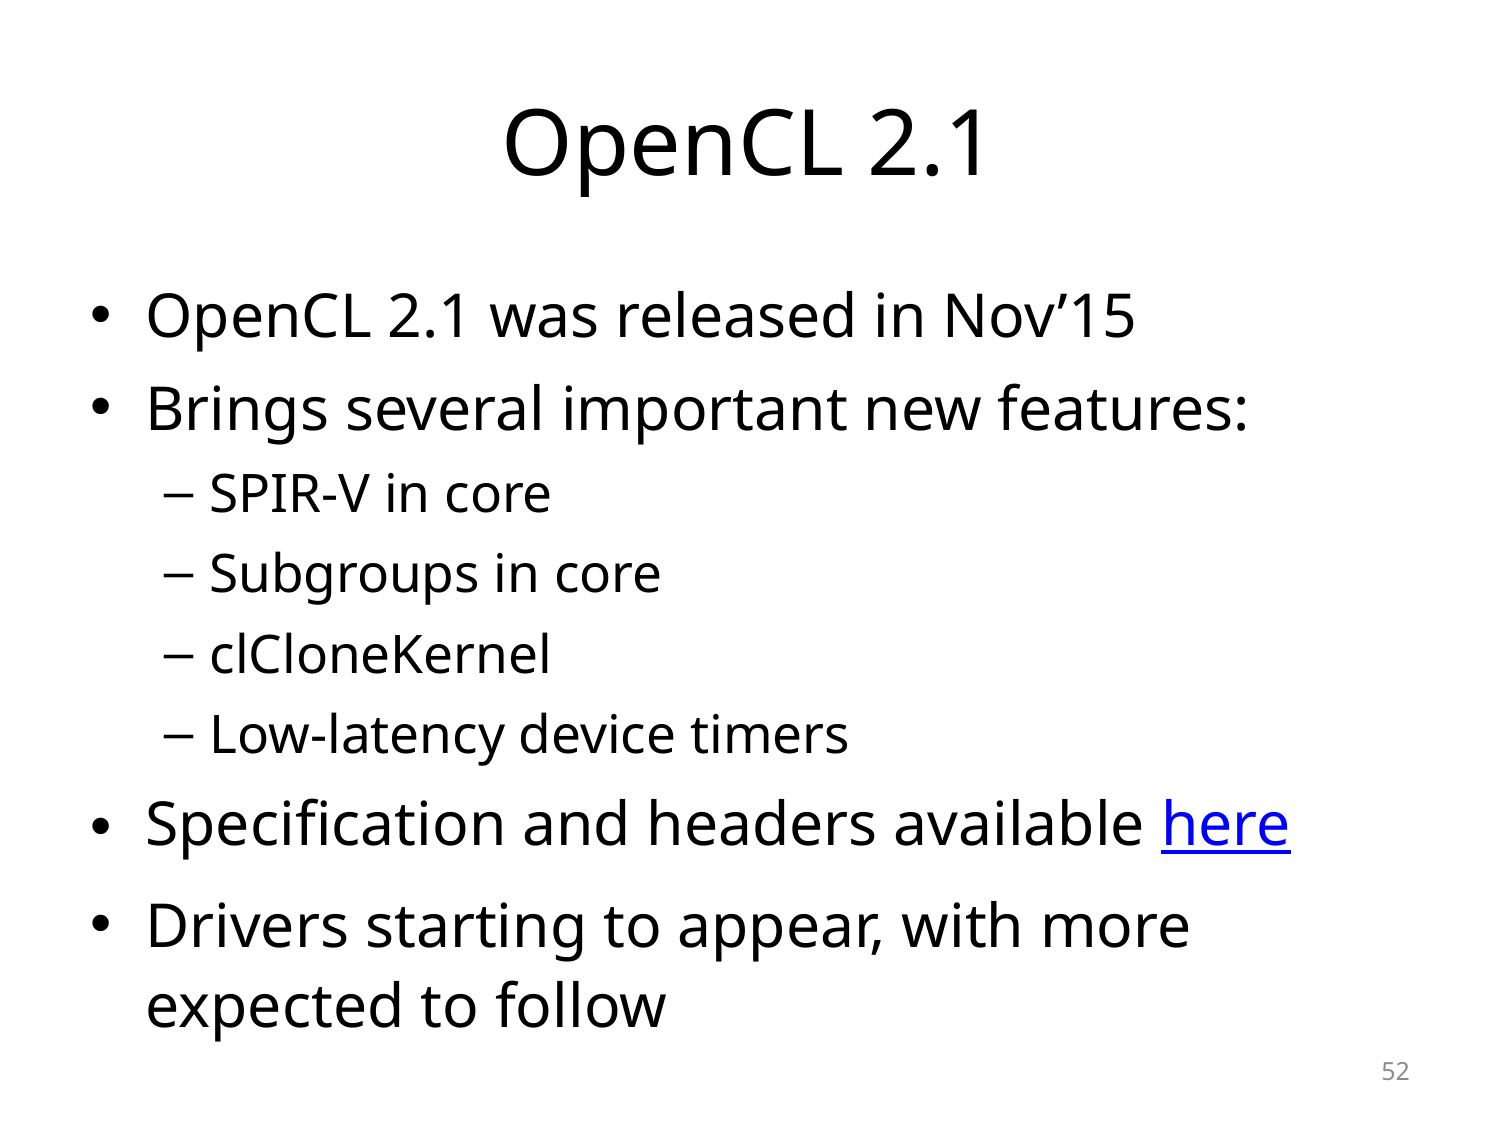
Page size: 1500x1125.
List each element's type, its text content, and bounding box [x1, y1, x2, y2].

slide_number 52 [1074, 1042, 1425, 1103]
title OpenCL 2.1 [75, 45, 1425, 233]
list OpenCL 2.1 was released in Nov’15 Brings several important new features: SPIR-V in core Subgroups in core clCloneKernel Low-latency device timers Specification and headers available here Drivers starting to appear, with more expected to follow [75, 262, 1425, 1059]
